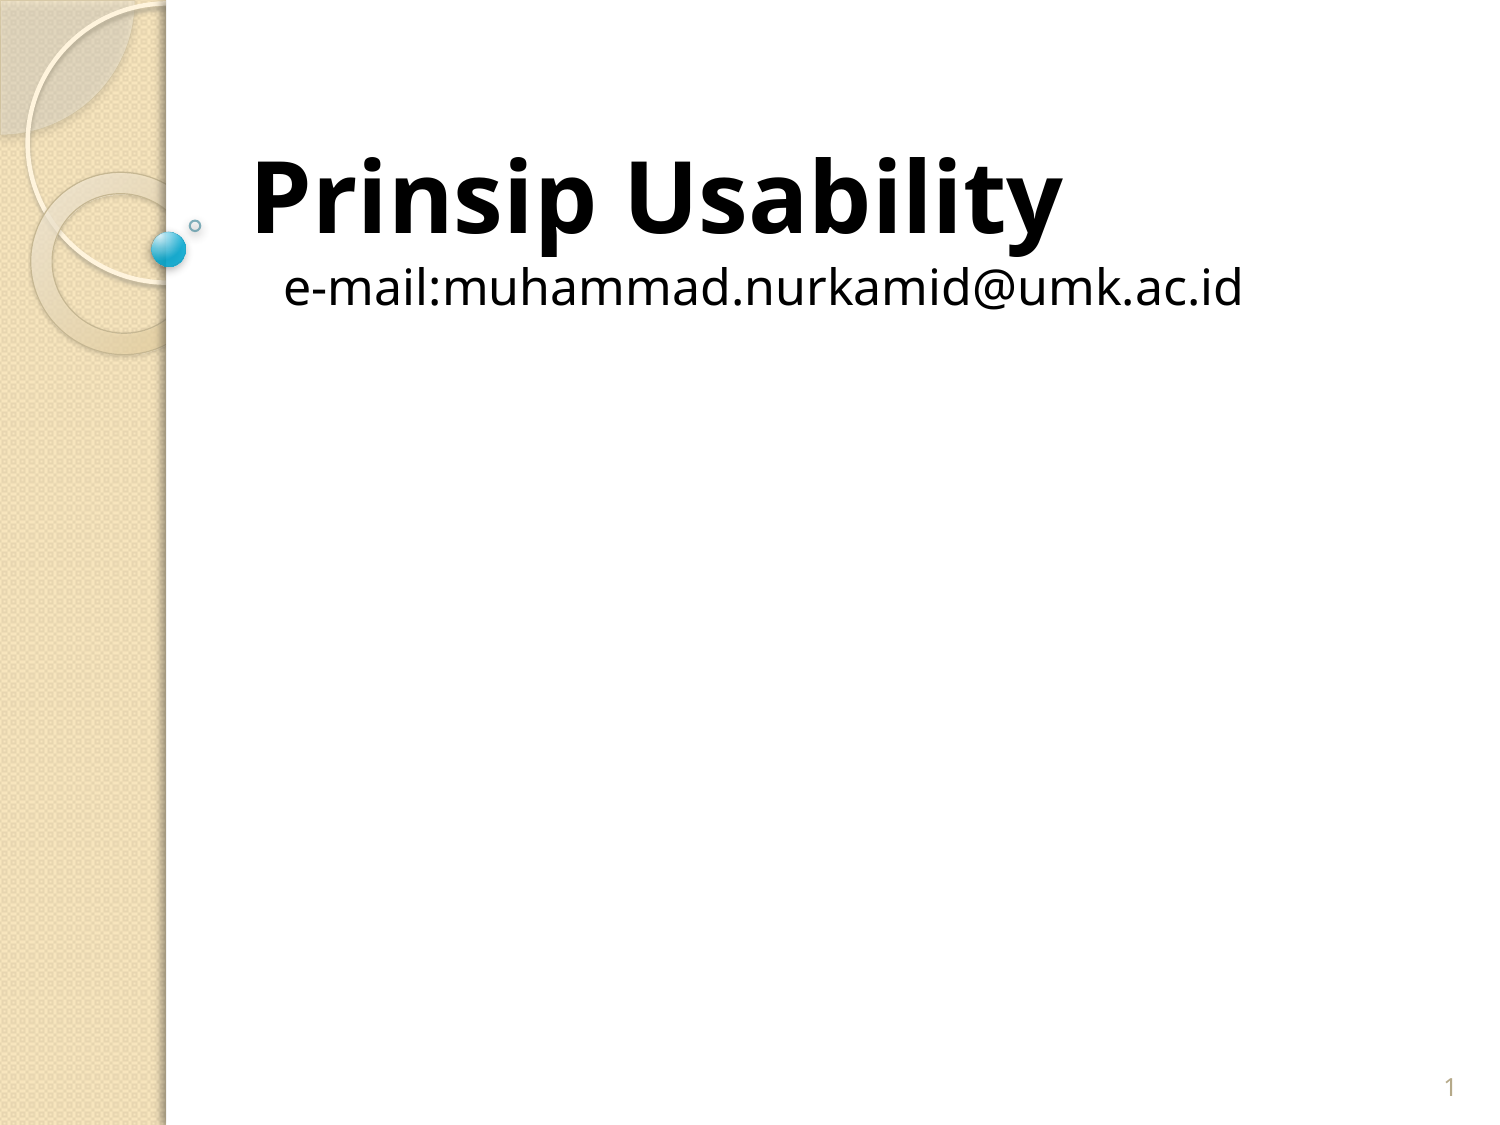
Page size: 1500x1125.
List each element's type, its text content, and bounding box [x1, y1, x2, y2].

slide_number 1 [1413, 1034, 1488, 1113]
subtitle e-mail:muhammad.nurkamid@umk.ac.id [147, 255, 1287, 543]
title Prinsip Usability [234, 59, 1450, 301]
